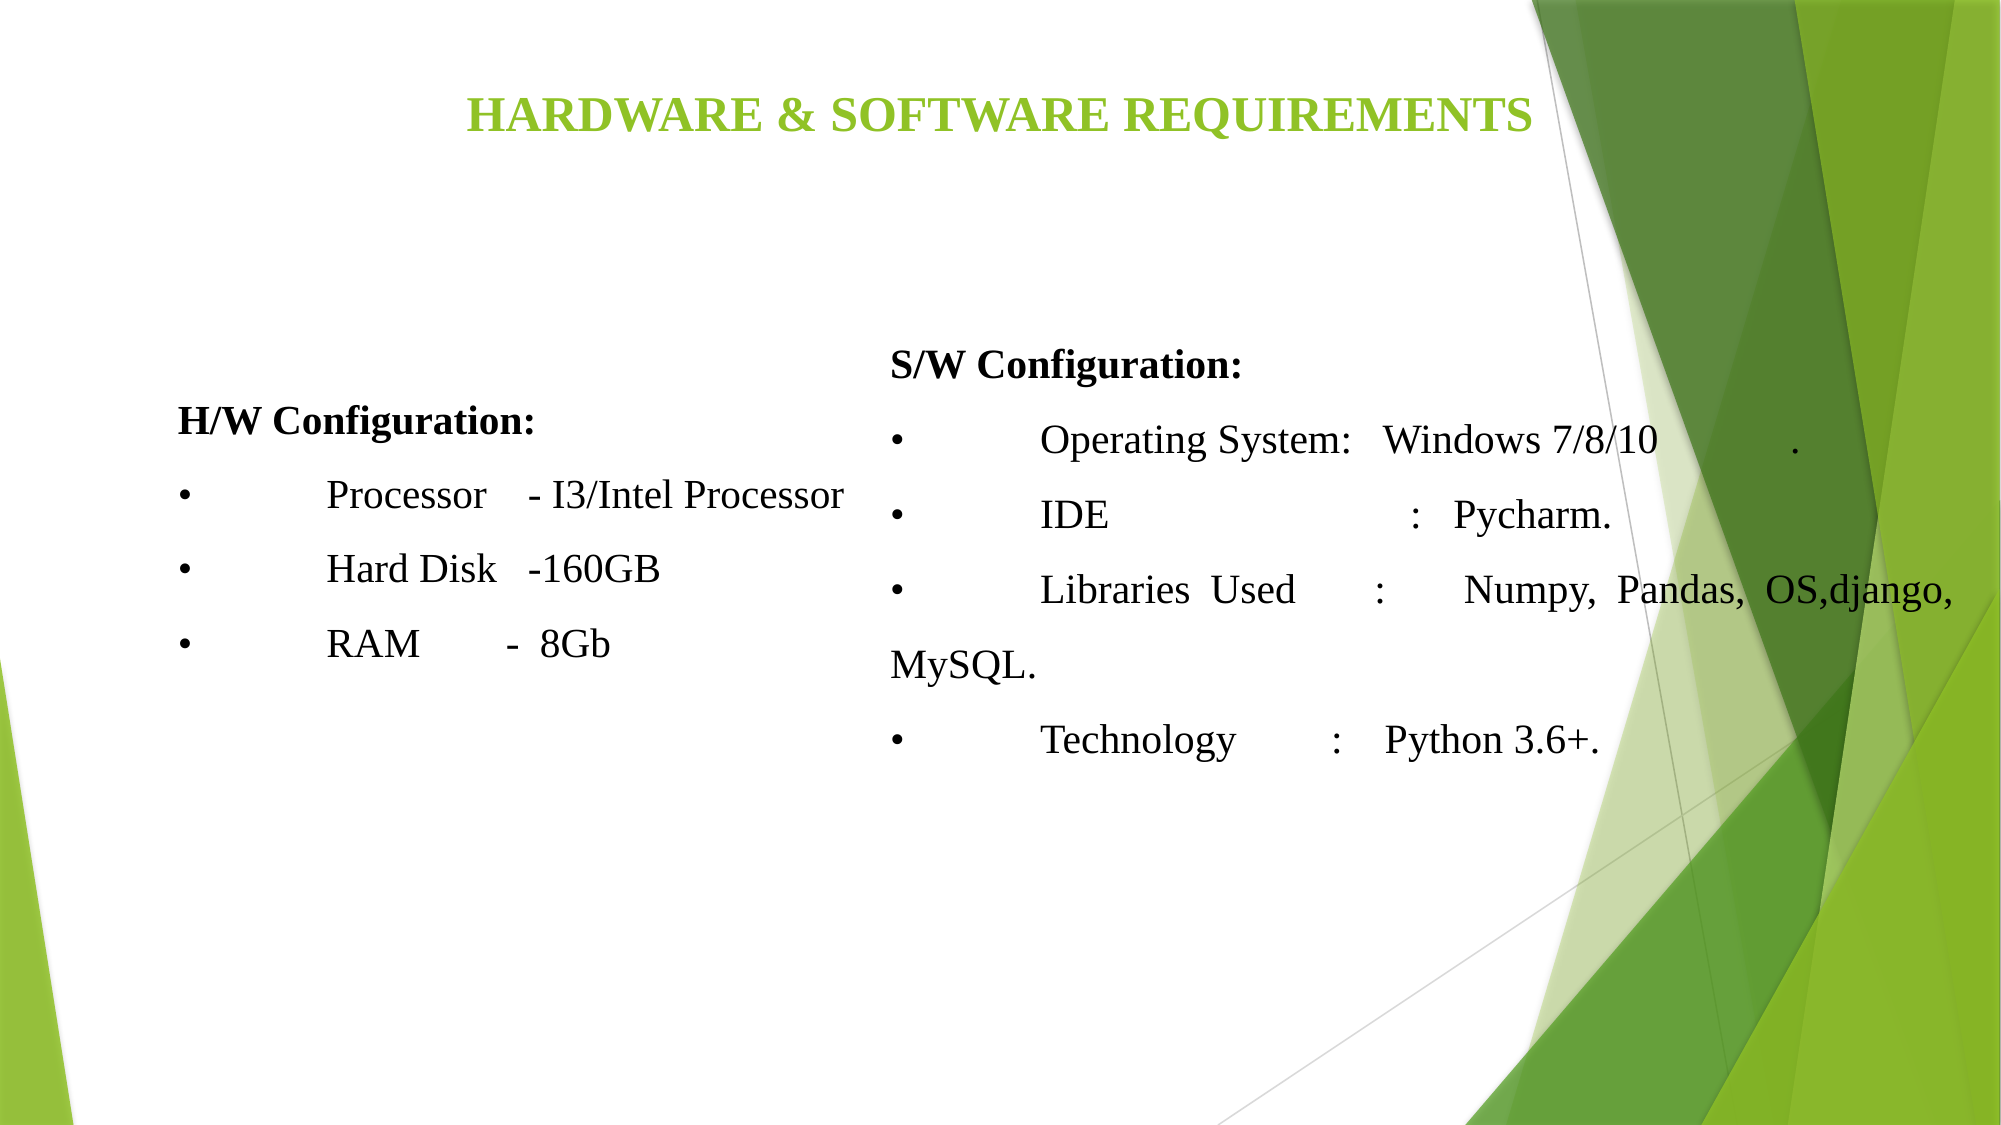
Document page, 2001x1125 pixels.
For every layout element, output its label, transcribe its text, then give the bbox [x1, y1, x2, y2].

title HARDWARE & SOFTWARE REQUIREMENTS [269, 73, 1731, 221]
list H/W Configuration: • Processor - I3/Intel Processor • Hard Disk -160GB • RAM - 8Gb [162, 360, 875, 677]
text_box S/W Configuration: • Operating System: Windows 7/8/10 . • IDE : Pycharm. • Libraries Used : Numpy, Pandas, OS,django, MySQL. • Technology : Python 3.6+. [875, 304, 1970, 770]
